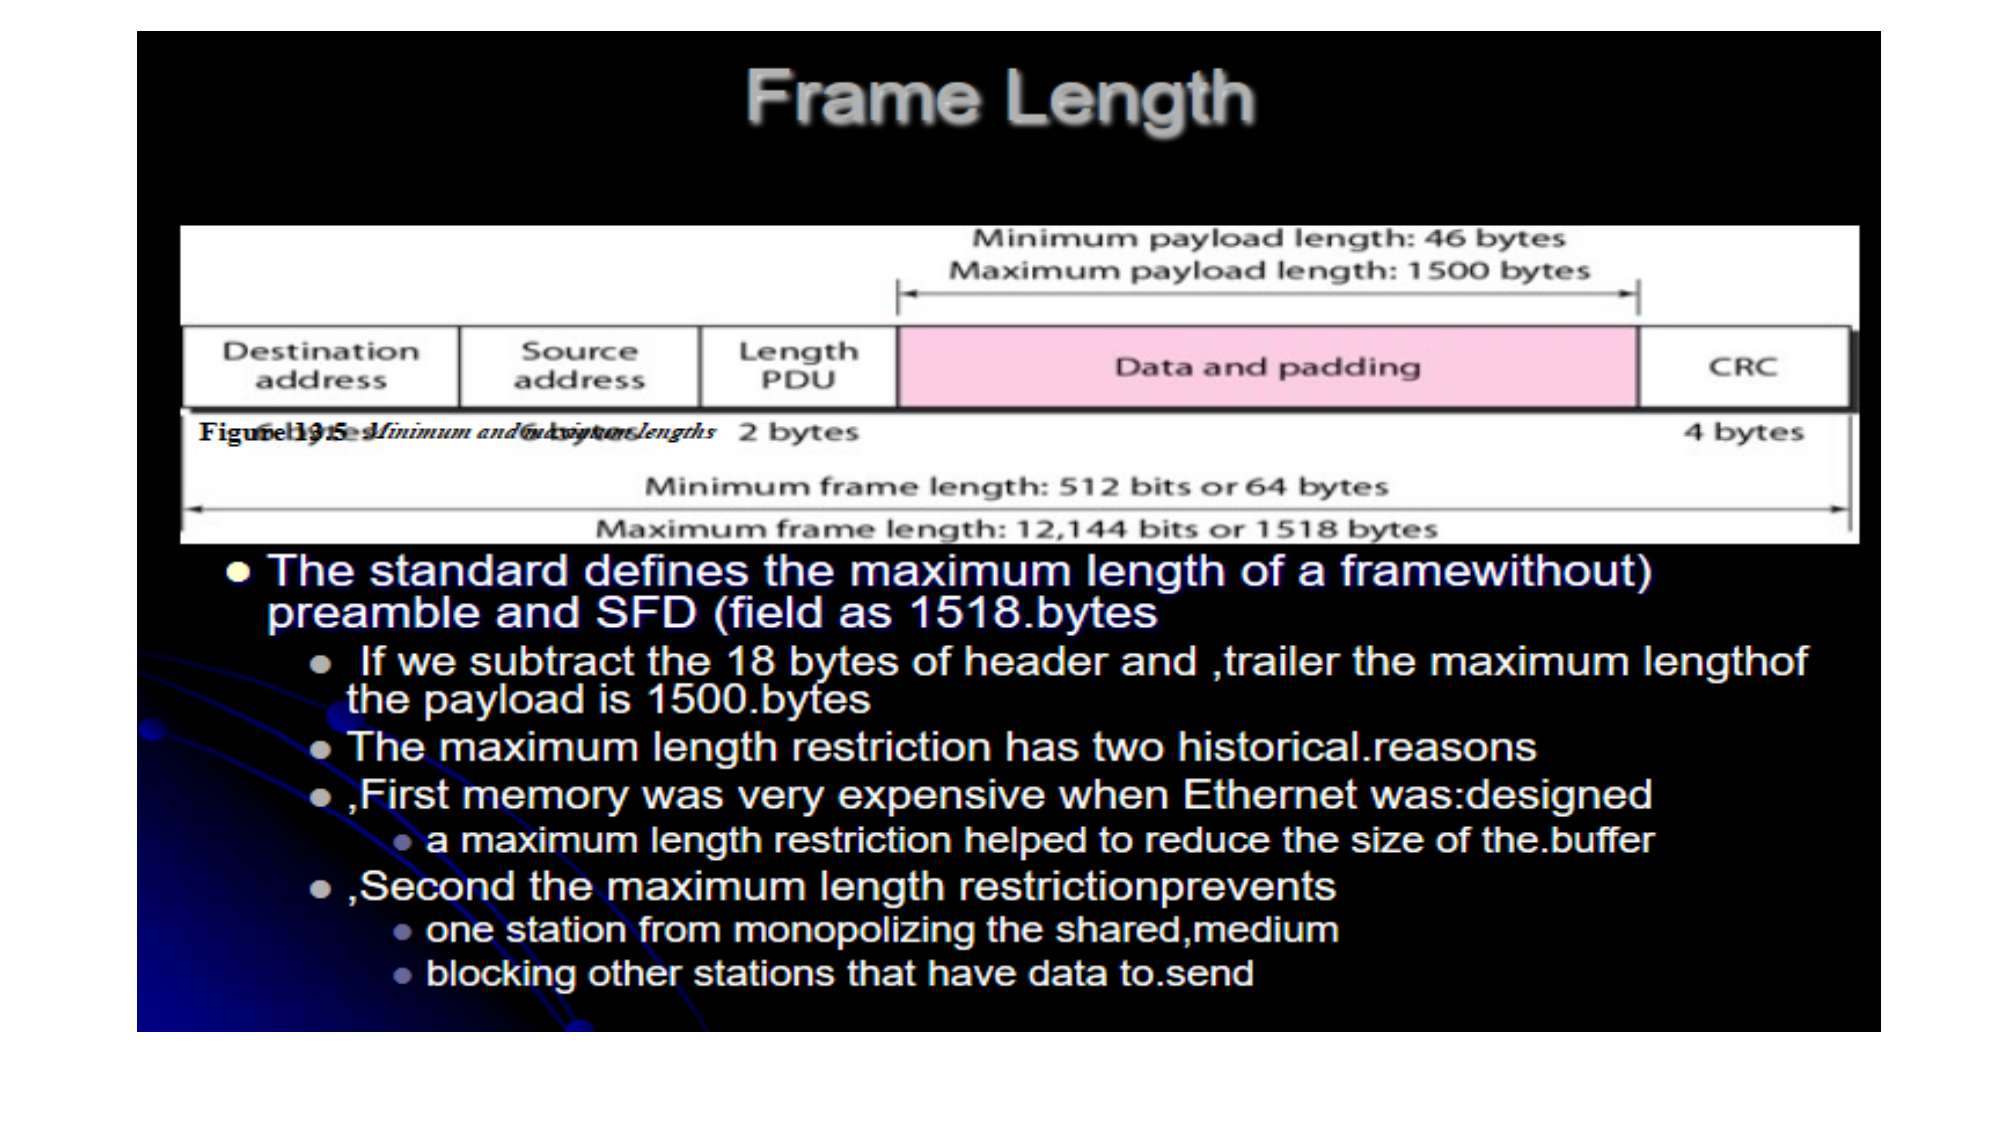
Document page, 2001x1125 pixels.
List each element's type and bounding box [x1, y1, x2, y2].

picture [137, 31, 1881, 1033]
